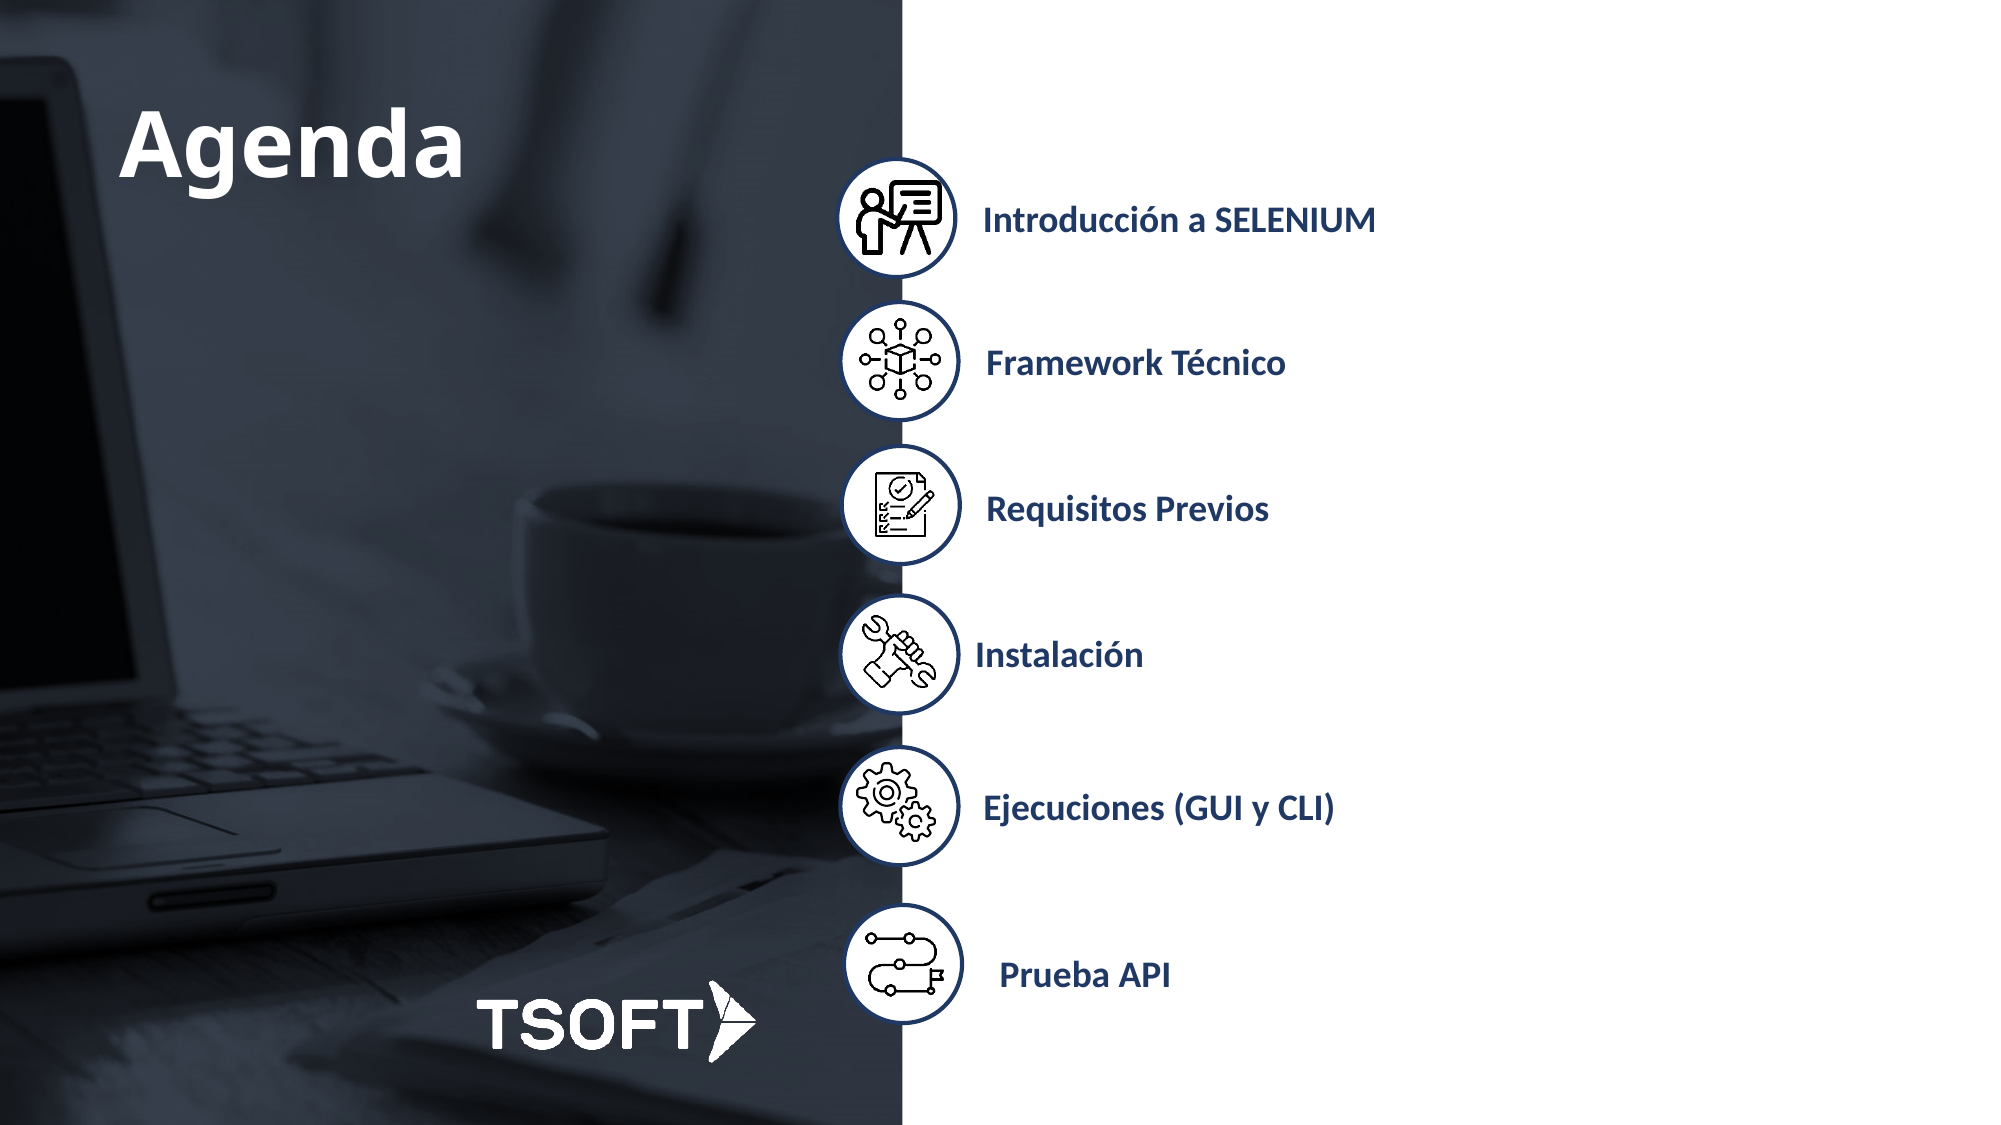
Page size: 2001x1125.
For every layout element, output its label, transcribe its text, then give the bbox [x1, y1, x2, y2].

picture [0, 0, 2000, 1125]
text_box [903, 260, 940, 278]
text_box [903, 158, 938, 174]
text_box Framework Técnico [971, 330, 1302, 391]
text_box [903, 444, 961, 565]
text_box Requisitos Previos [971, 476, 1285, 537]
text_box [942, 179, 957, 257]
text_box Ejecuciones (GUI y CLI) [968, 775, 1351, 836]
text_box Instalación [960, 622, 1159, 682]
text_box [903, 301, 960, 422]
text_box Prueba API [984, 942, 1187, 1003]
text_box [903, 746, 960, 867]
text_box [903, 594, 960, 715]
text_box [903, 903, 964, 1025]
text_box Introducción a SELENIUM [968, 187, 1393, 248]
